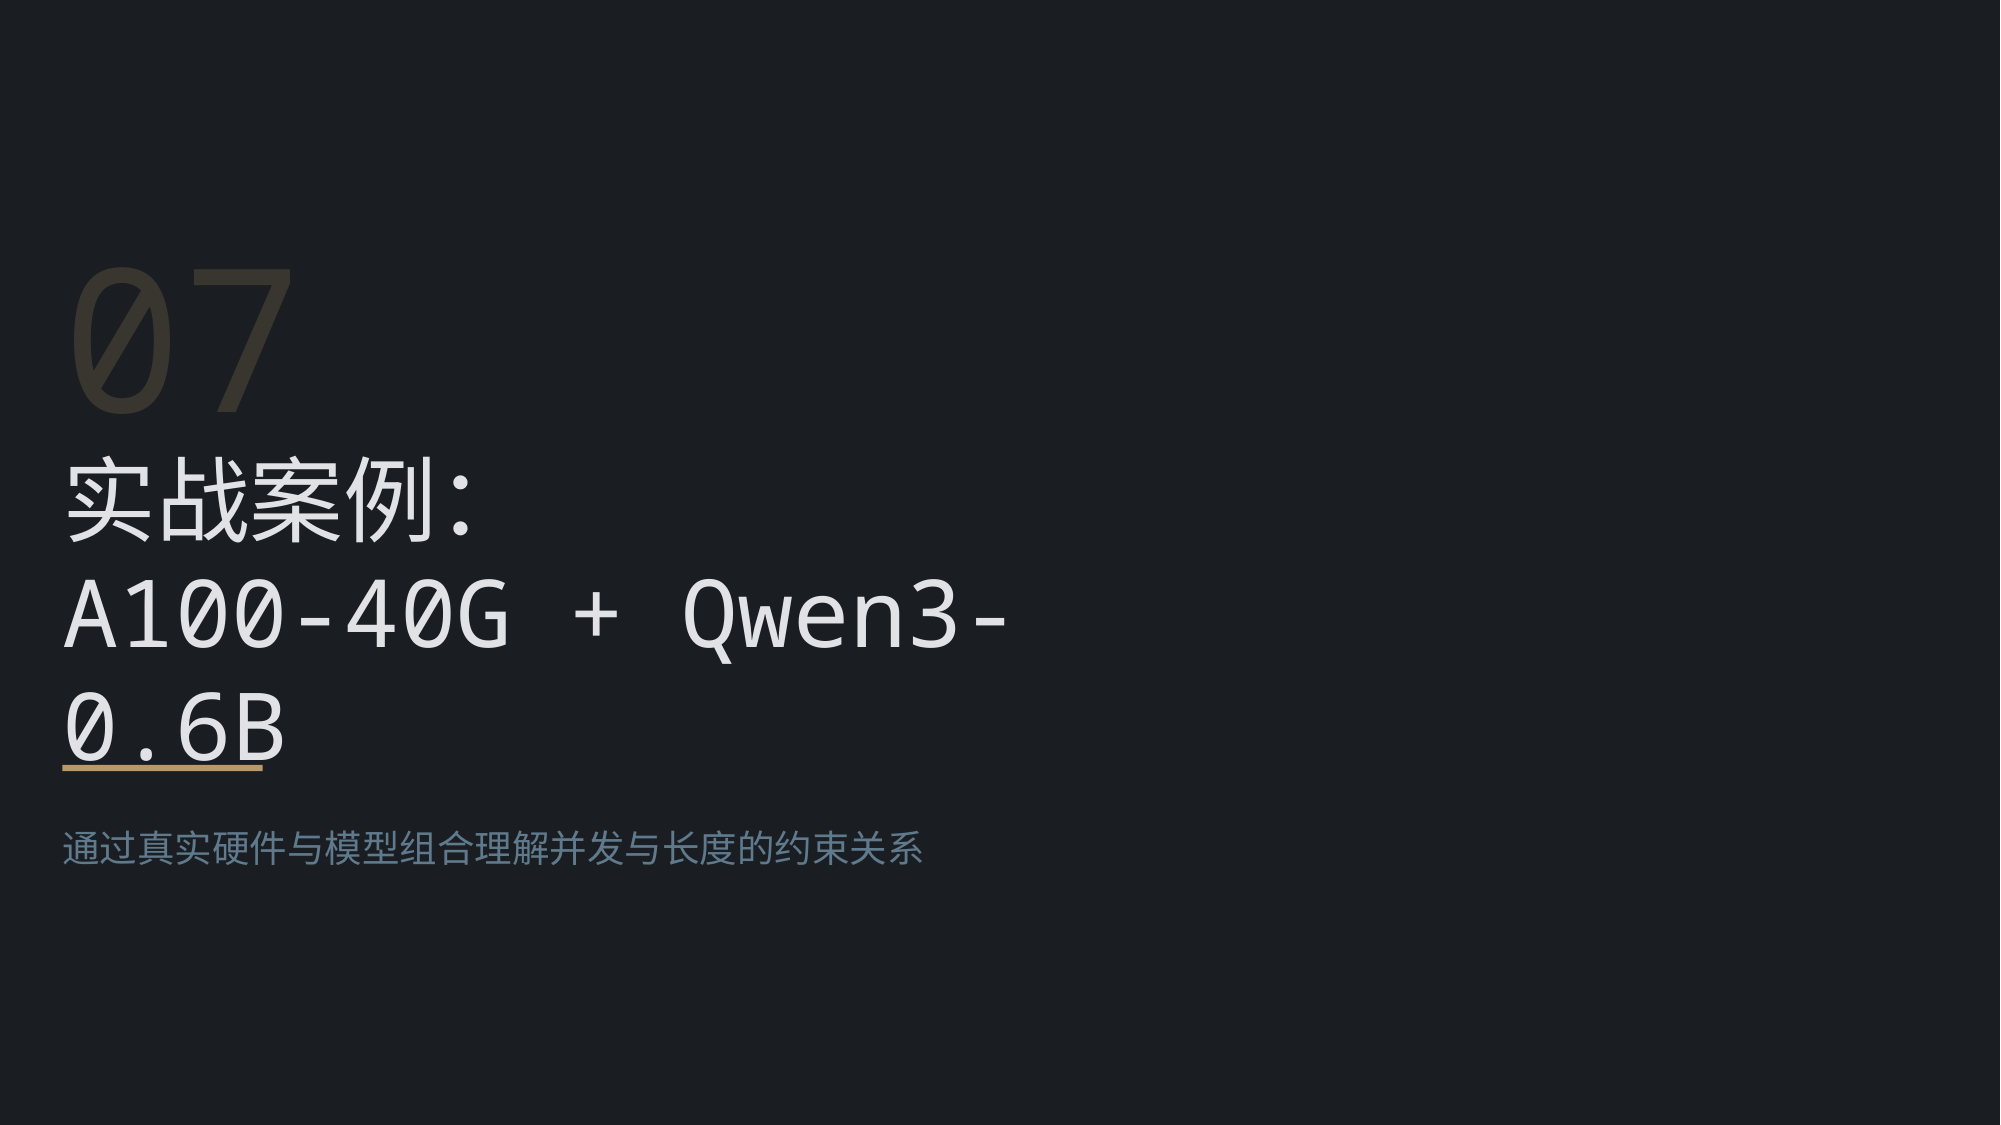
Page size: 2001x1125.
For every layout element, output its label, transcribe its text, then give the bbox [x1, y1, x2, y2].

text_box 通过真实硬件与模型组合理解并发与长度的约束关系 [62, 808, 1210, 870]
text_box [62, 764, 263, 772]
text_box 实战案例： A100-40G + Qwen3-0.6B [62, 492, 1238, 728]
text_box 07 [62, 235, 399, 475]
